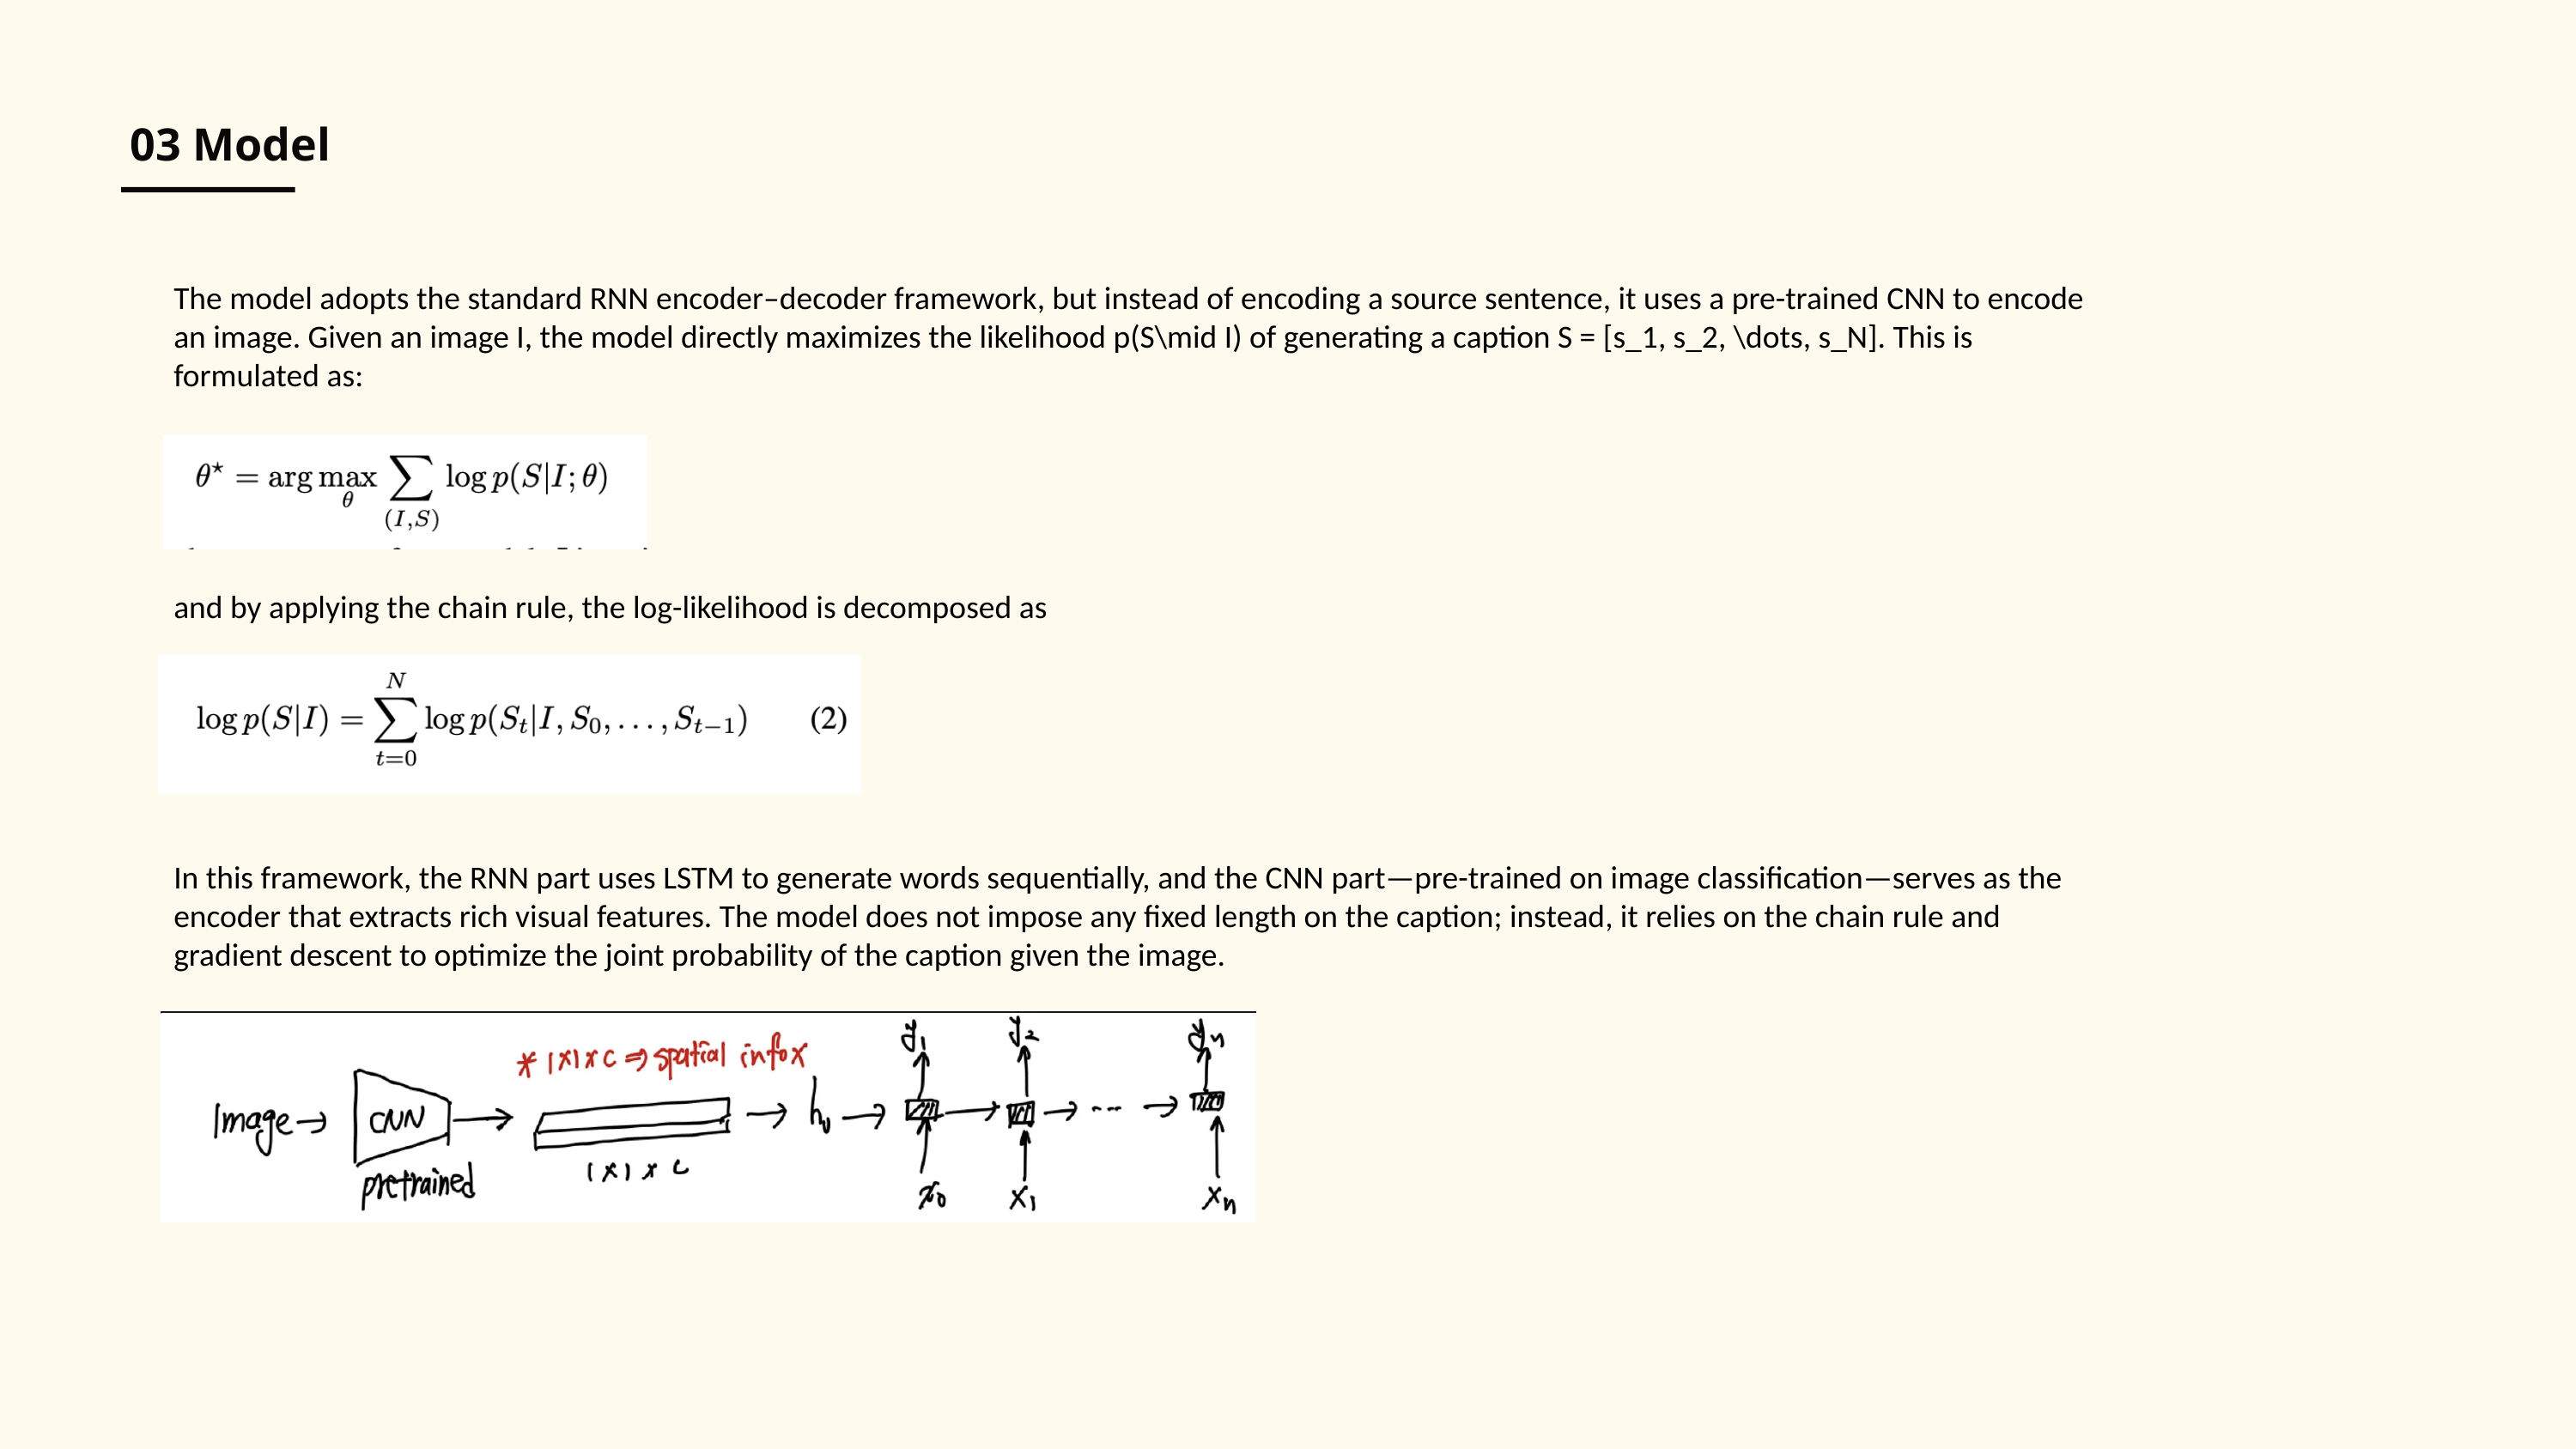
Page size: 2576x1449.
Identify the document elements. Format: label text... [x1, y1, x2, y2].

picture [157, 654, 862, 795]
picture [163, 433, 647, 549]
text_box 03 Model [130, 107, 987, 171]
picture [161, 1011, 1256, 1222]
text_box The model adopts the standard RNN encoder–decoder framework, but instead of encoding a source sentence, it uses a pre-trained CNN to encode an image. Given an image I, the model directly maximizes the likelihood p(S\mid I) of generating a caption S = [s_1, s_2, \dots, s_N]. This is formulated as: and by applying the chain rule, the log-likelihood is decomposed as In this framework, the RNN part uses LSTM to generate words sequentially, and the CNN part—pre-trained on image classification—serves as the encoder that extracts rich visual features. The model does not impose any fixed length on the caption; instead, it relies on the chain rule and gradient descent to optimize the joint probability of the caption given the image. [161, 270, 2115, 979]
